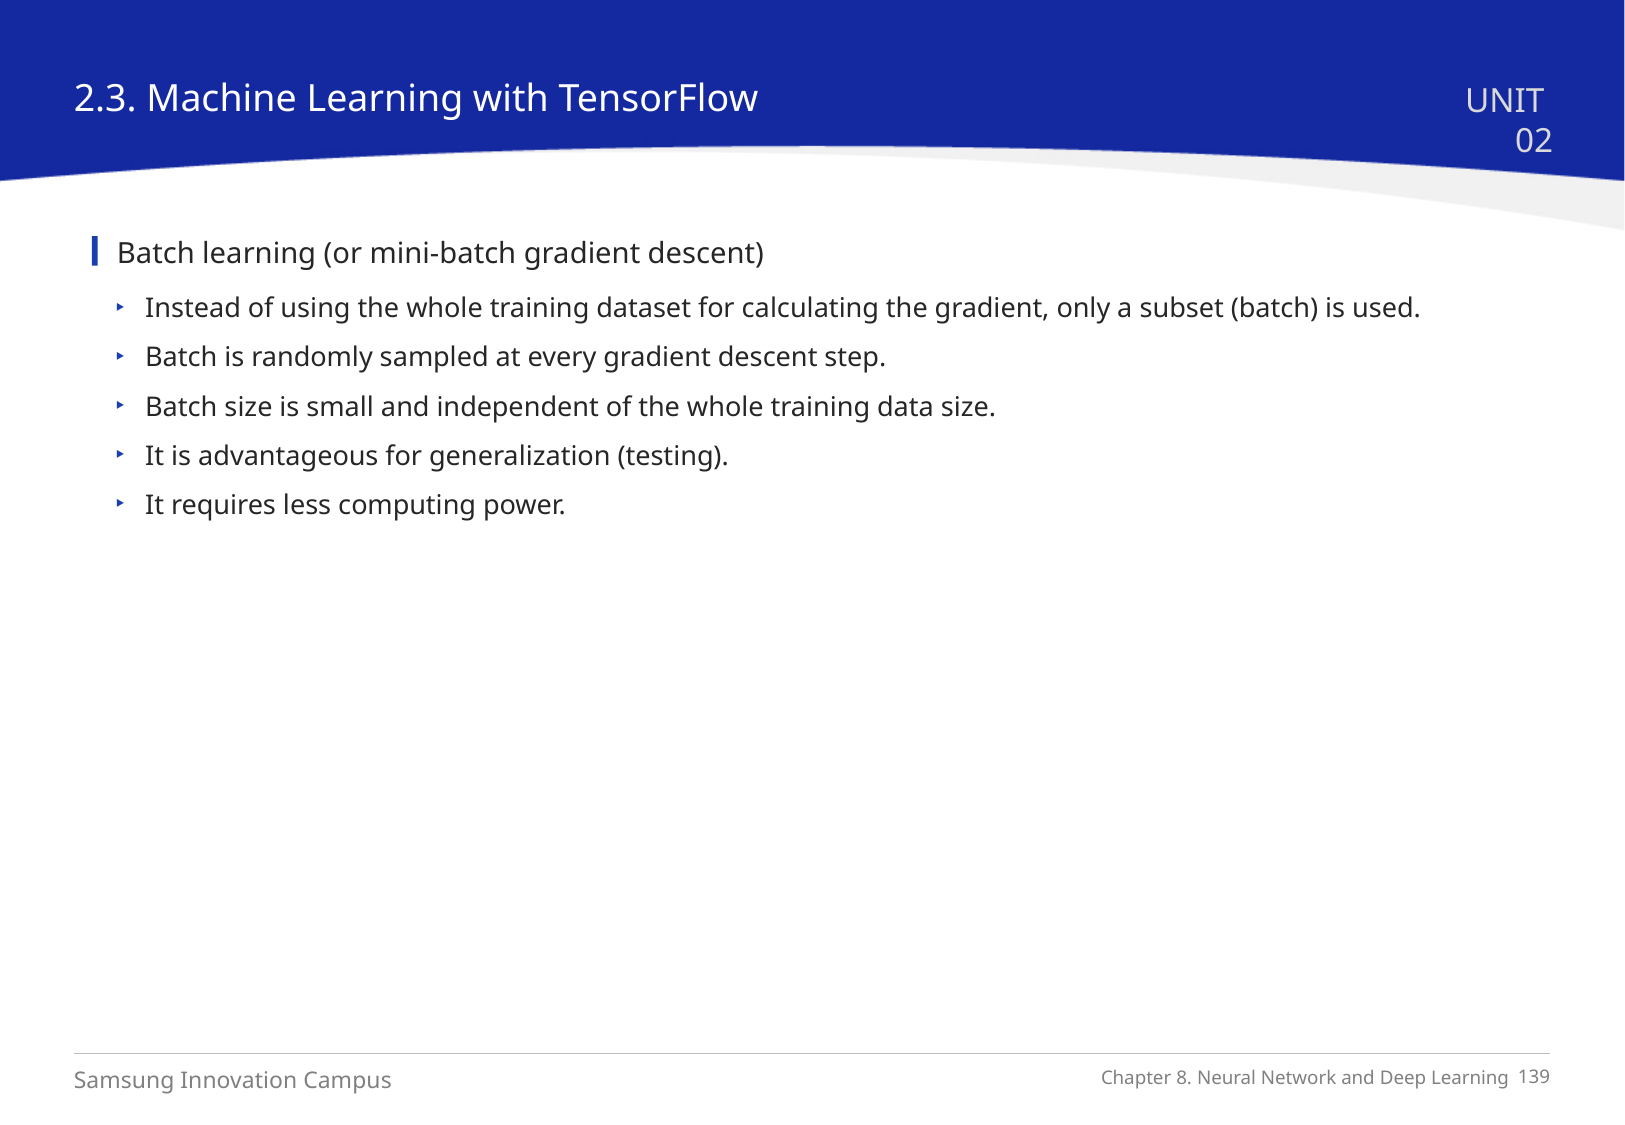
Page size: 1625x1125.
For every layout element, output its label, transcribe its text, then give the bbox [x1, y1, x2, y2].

picture [0, 0, 1625, 1125]
text_box Instead of using the whole training dataset for calculating the gradient, only a subset (batch) is used. Batch is randomly sampled at every gradient descent step. Batch size is small and independent of the whole training data size. It is advantageous for generalization (testing). It requires less computing power. [114, 278, 1532, 533]
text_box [91, 234, 1533, 270]
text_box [73, 73, 1554, 120]
